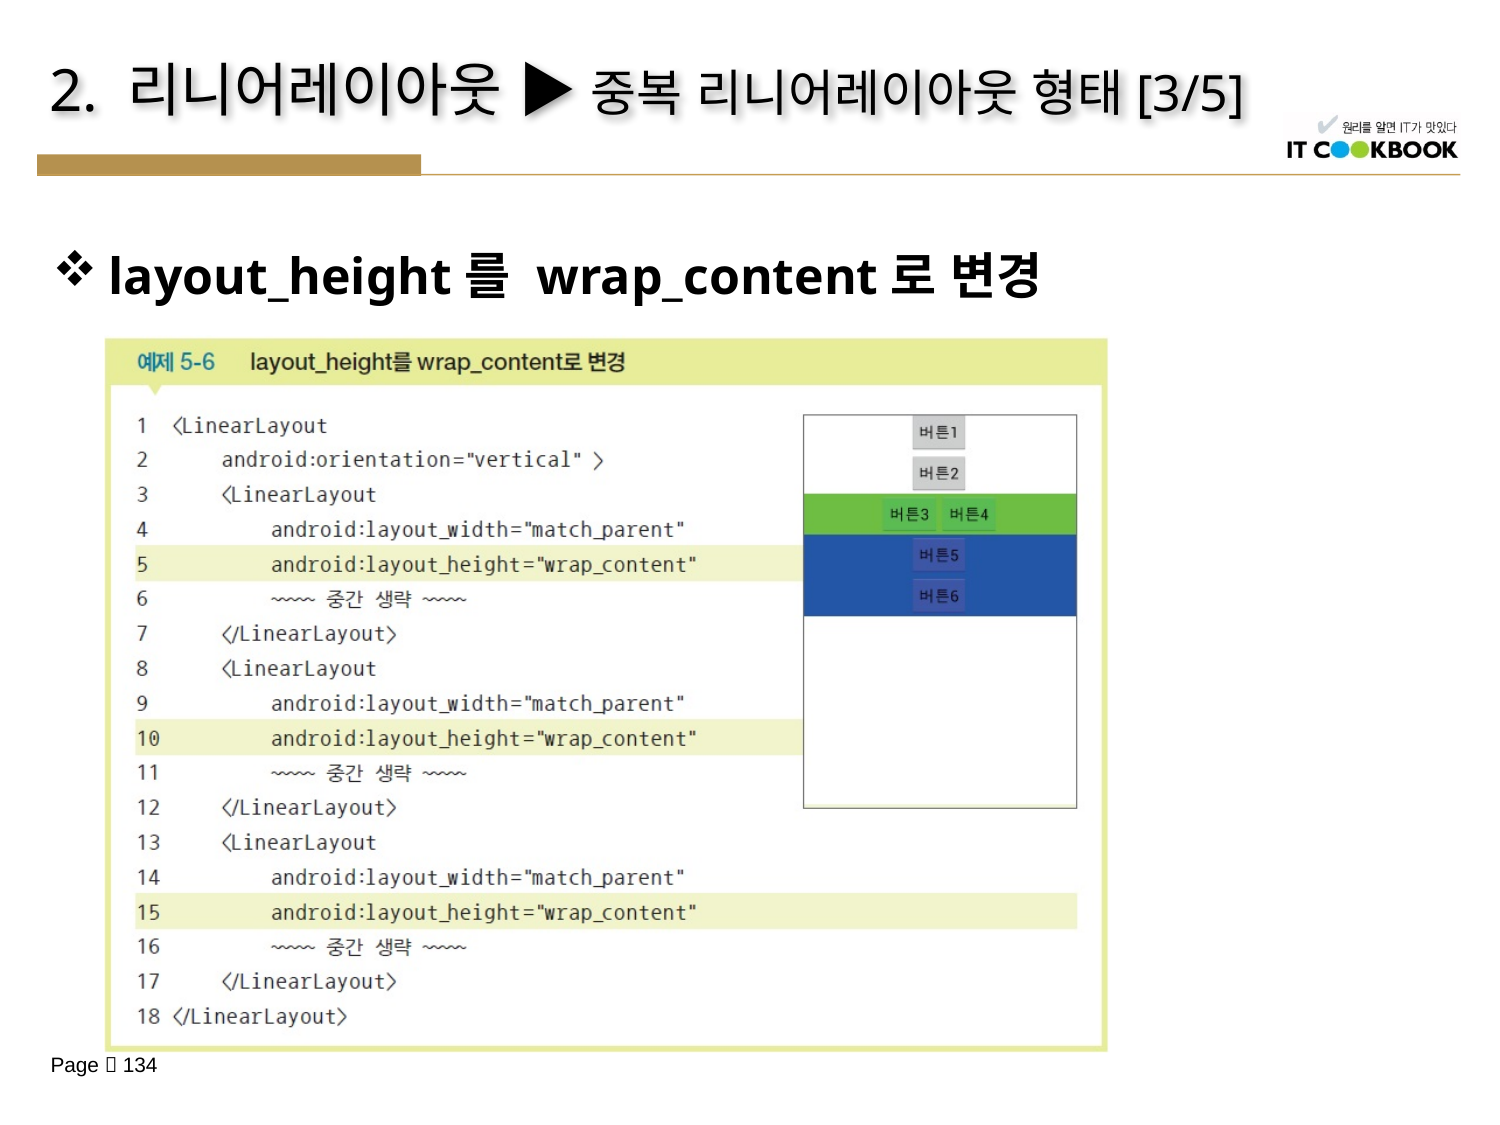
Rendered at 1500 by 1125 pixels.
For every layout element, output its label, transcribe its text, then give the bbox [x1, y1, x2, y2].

picture [104, 335, 1110, 1053]
title 2. 리니어레이아웃 ▶ 중복 리니어레이아웃 형태[3/5] [48, 53, 1448, 161]
picture [1448, 112, 1461, 160]
list layout_height를 wrap_content로 변경 [8, 243, 1480, 1031]
